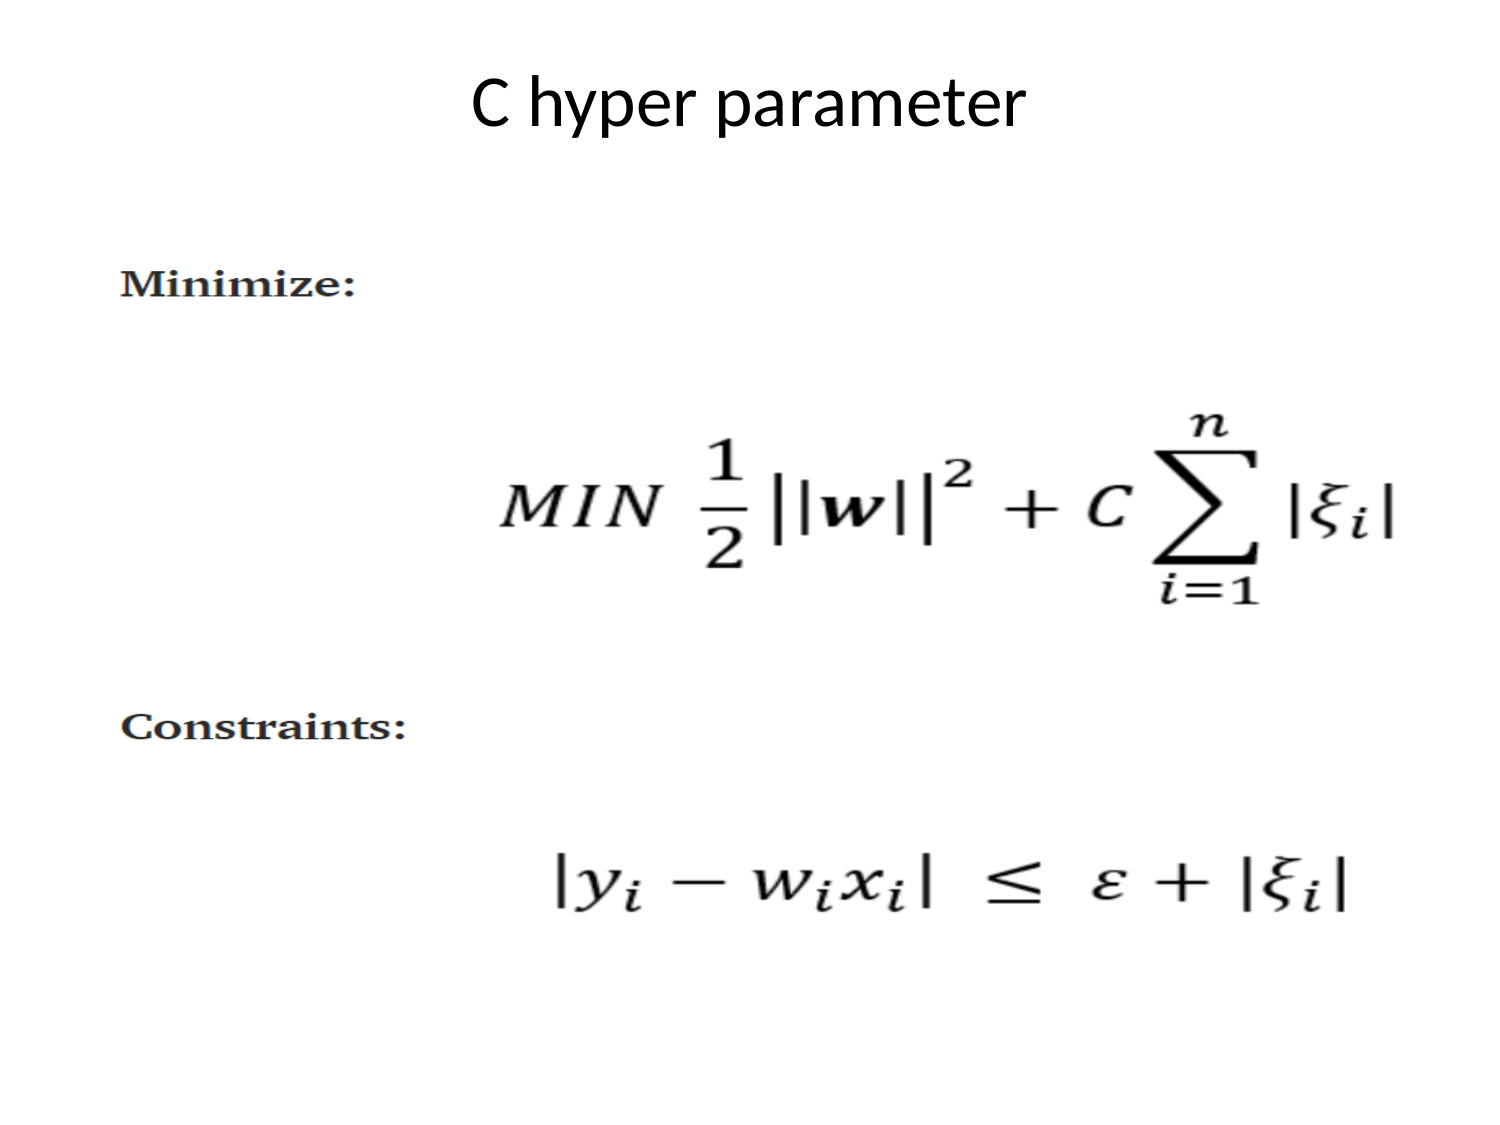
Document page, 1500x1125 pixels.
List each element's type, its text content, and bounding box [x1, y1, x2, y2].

title C hyper parameter [75, 45, 1425, 149]
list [74, 262, 1426, 1006]
